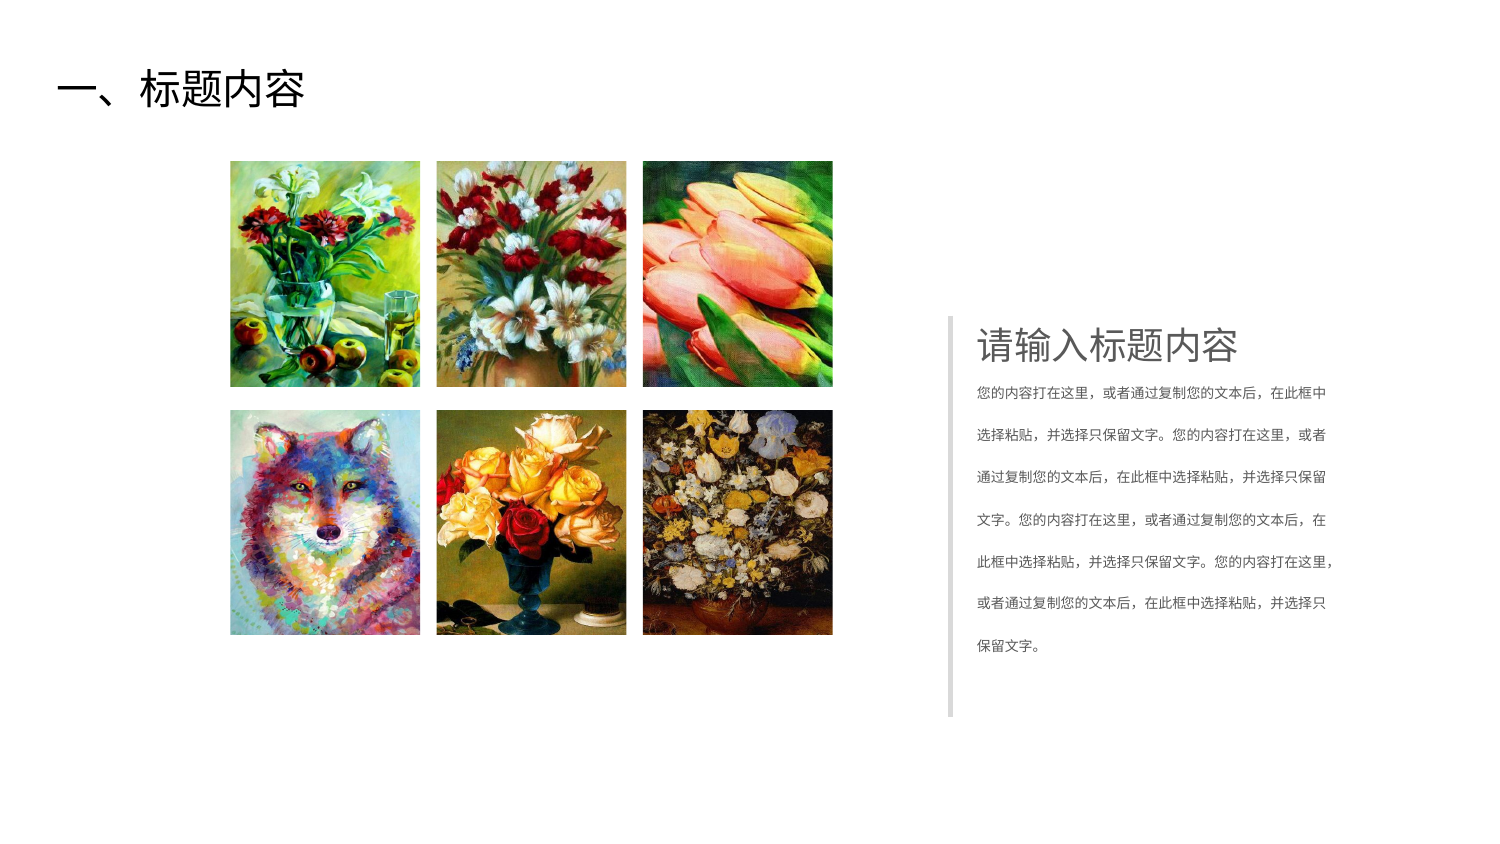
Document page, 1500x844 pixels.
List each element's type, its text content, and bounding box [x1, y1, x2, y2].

text_box 一、标题内容 [41, 55, 387, 121]
text_box [228, 408, 422, 636]
text_box [228, 160, 422, 388]
text_box [641, 408, 835, 636]
text_box 您的内容打在这里，或者通过复制您的文本后，在此框中选择粘贴，并选择只保留文字。您的内容打在这里，或者通过复制您的文本后，在此框中选择粘贴，并选择只保留文字。您的内容打在这里，或者通过复制您的文本后，在此框中选择粘贴，并选择只保留文字。您的内容打在这里，或者通过复制您的文本后，在此框中选择粘贴，并选择只保留文字。 [962, 352, 1354, 662]
text_box [434, 160, 628, 388]
text_box [641, 160, 835, 388]
text_box [434, 408, 628, 636]
text_box 请输入标题内容 [962, 291, 1279, 352]
